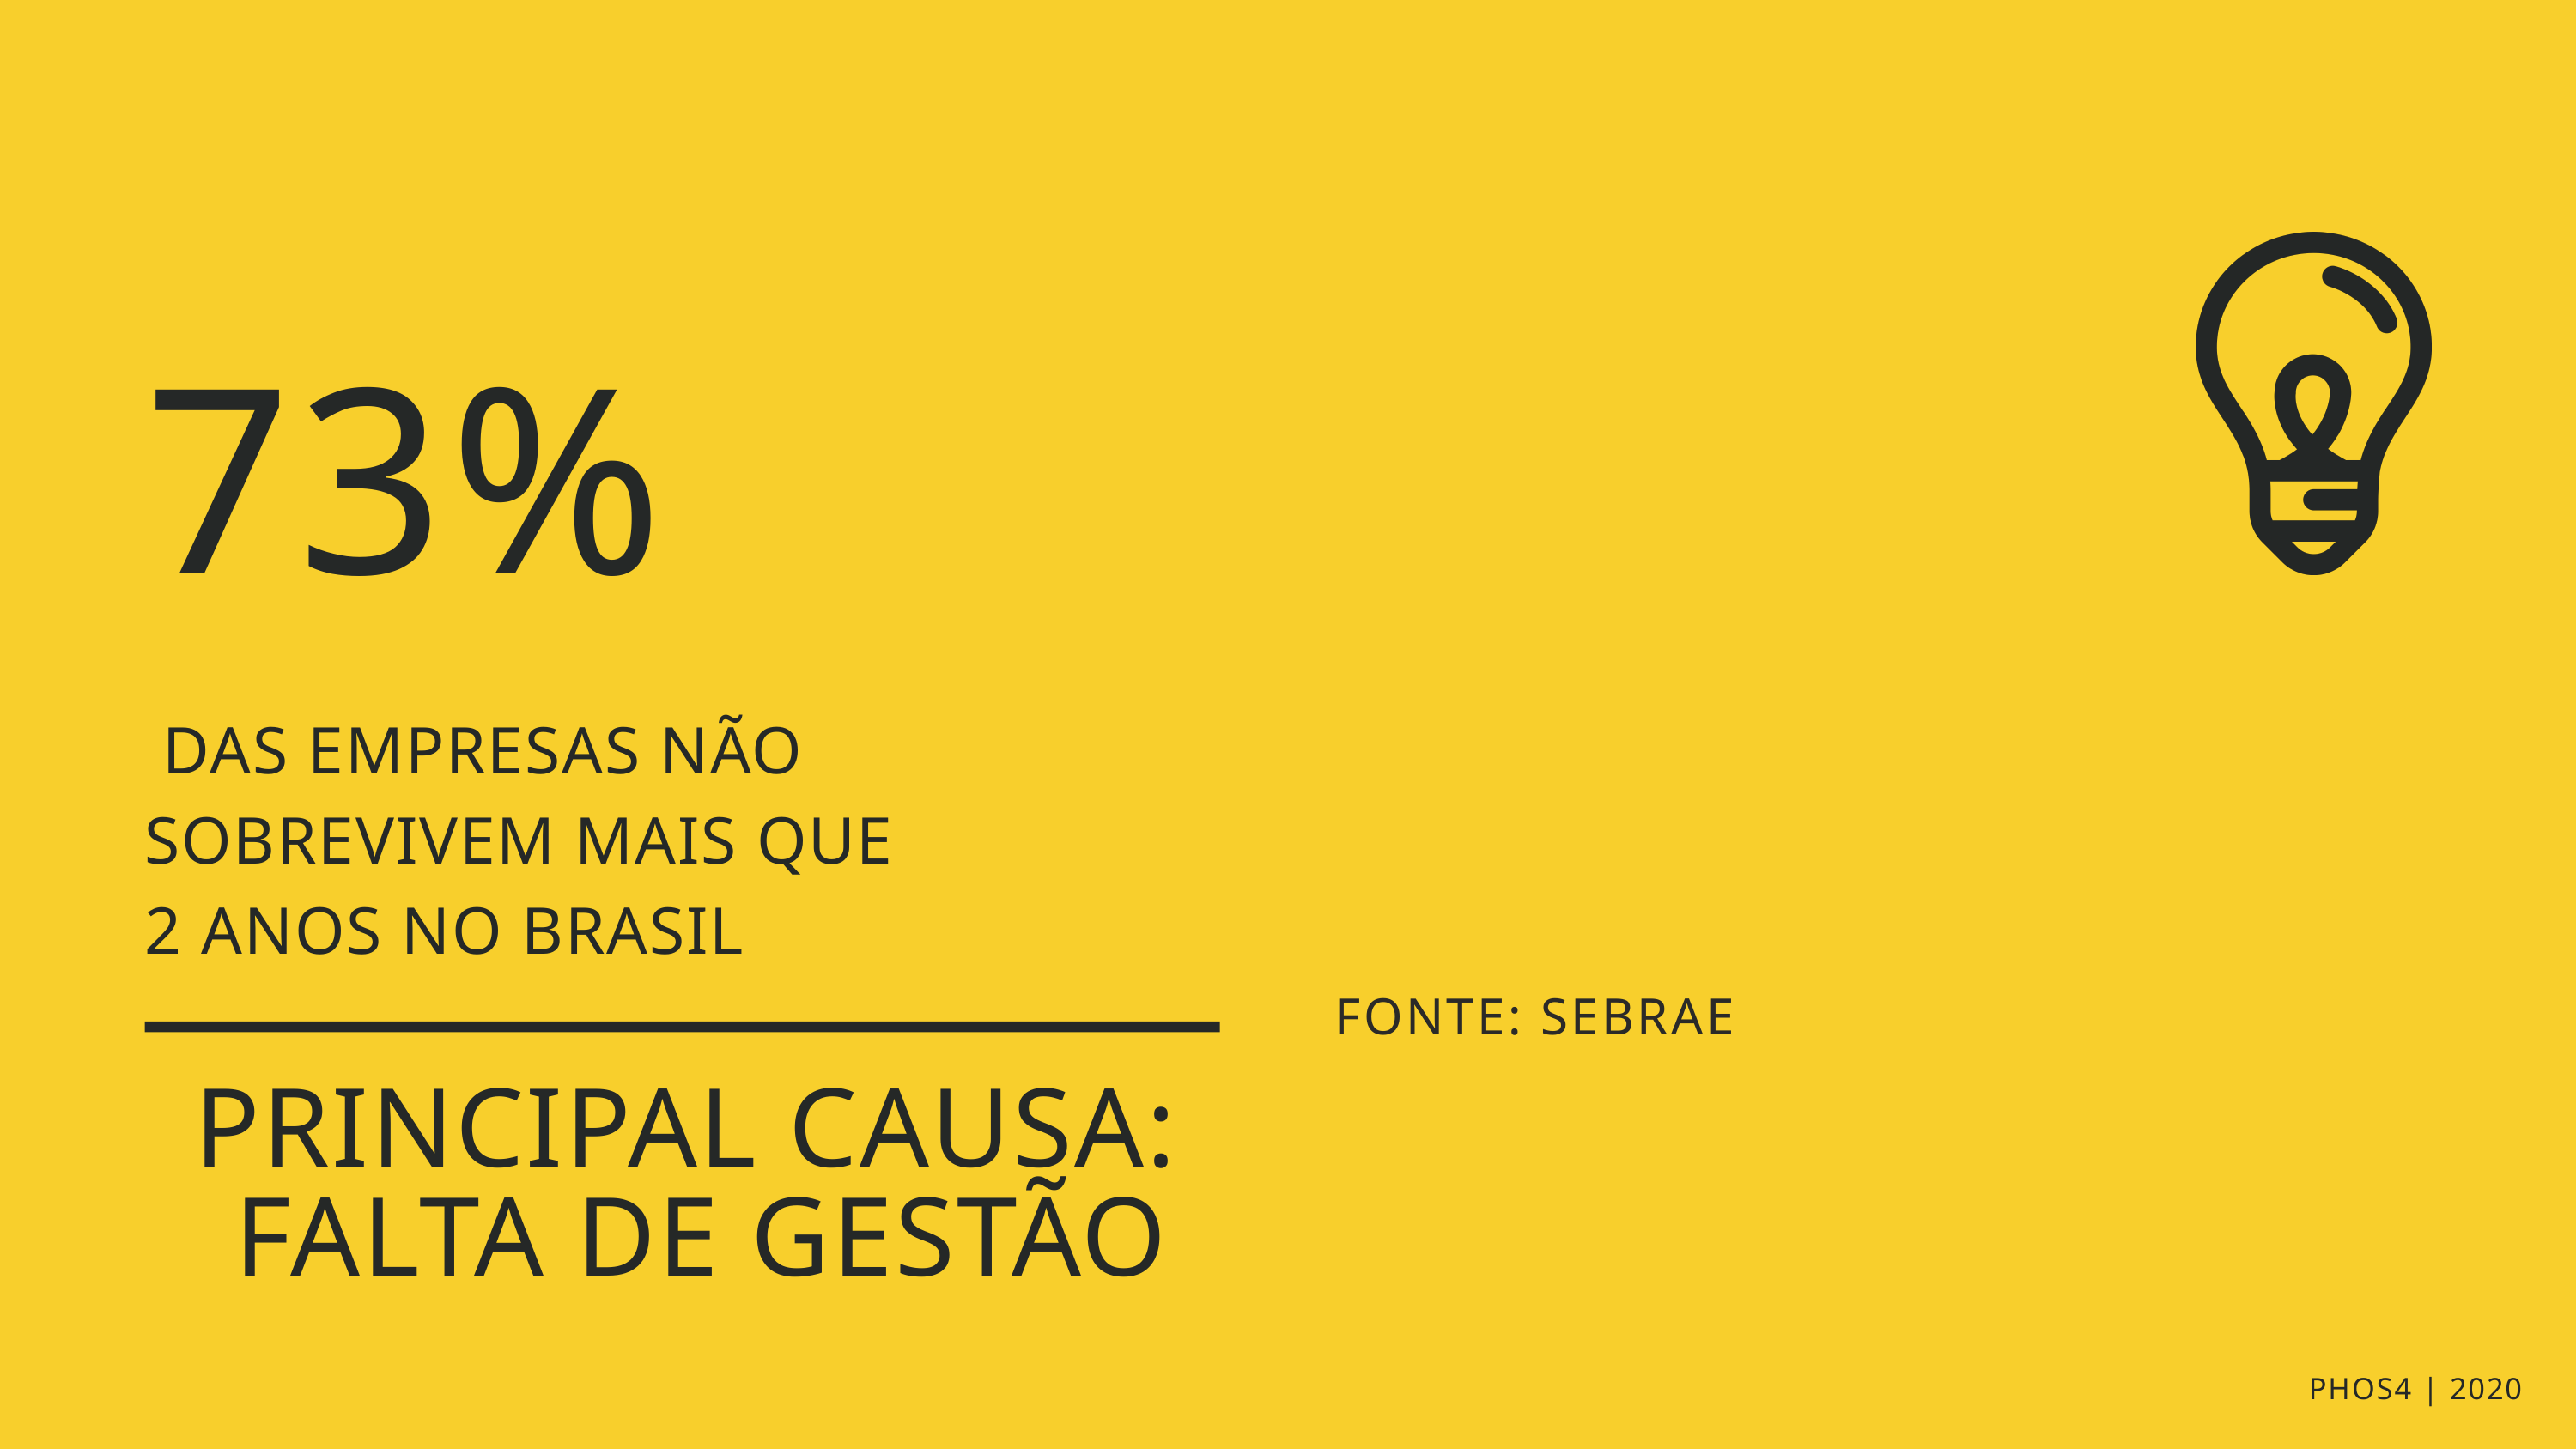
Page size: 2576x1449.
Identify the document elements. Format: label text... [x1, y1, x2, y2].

text_box FONTE: SEBRAE [1276, 974, 1735, 1045]
text_box PRINCIPAL CAUSA: FALTA DE GESTÃO [144, 1145, 1258, 1298]
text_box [144, 341, 1273, 1140]
text_box PHOS4 | 2020 [1681, 1363, 2523, 1406]
picture [2196, 232, 2432, 575]
